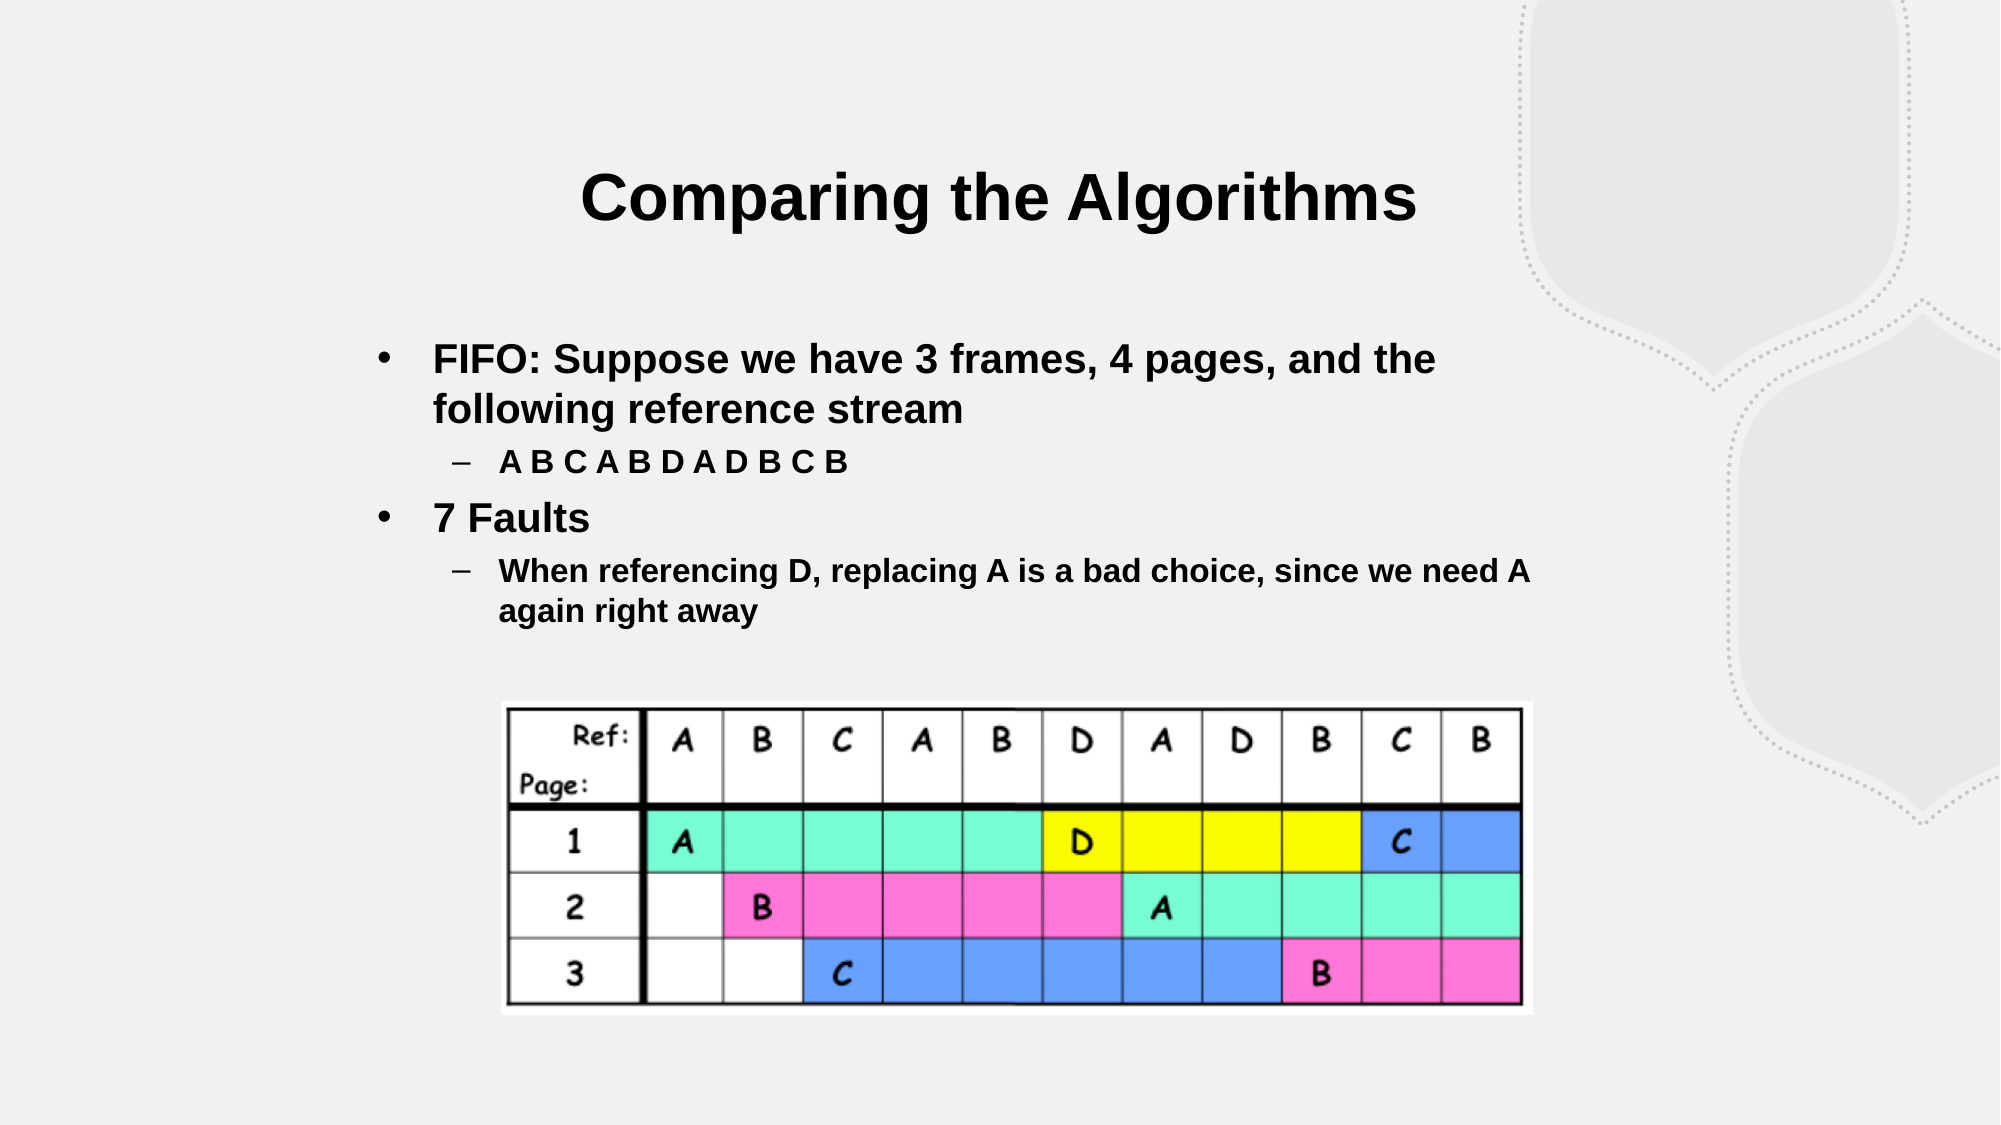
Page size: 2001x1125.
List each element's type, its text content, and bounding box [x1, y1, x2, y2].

text_box FIFO: Suppose we have 3 frames, 4 pages, and the following reference stream A B C A B D A D B C B 7 Faults When referencing D, replacing A is a bad choice, since we need A again right away [362, 324, 1638, 1000]
picture [501, 701, 1533, 1015]
text_box Comparing the Algorithms [362, 99, 1638, 288]
